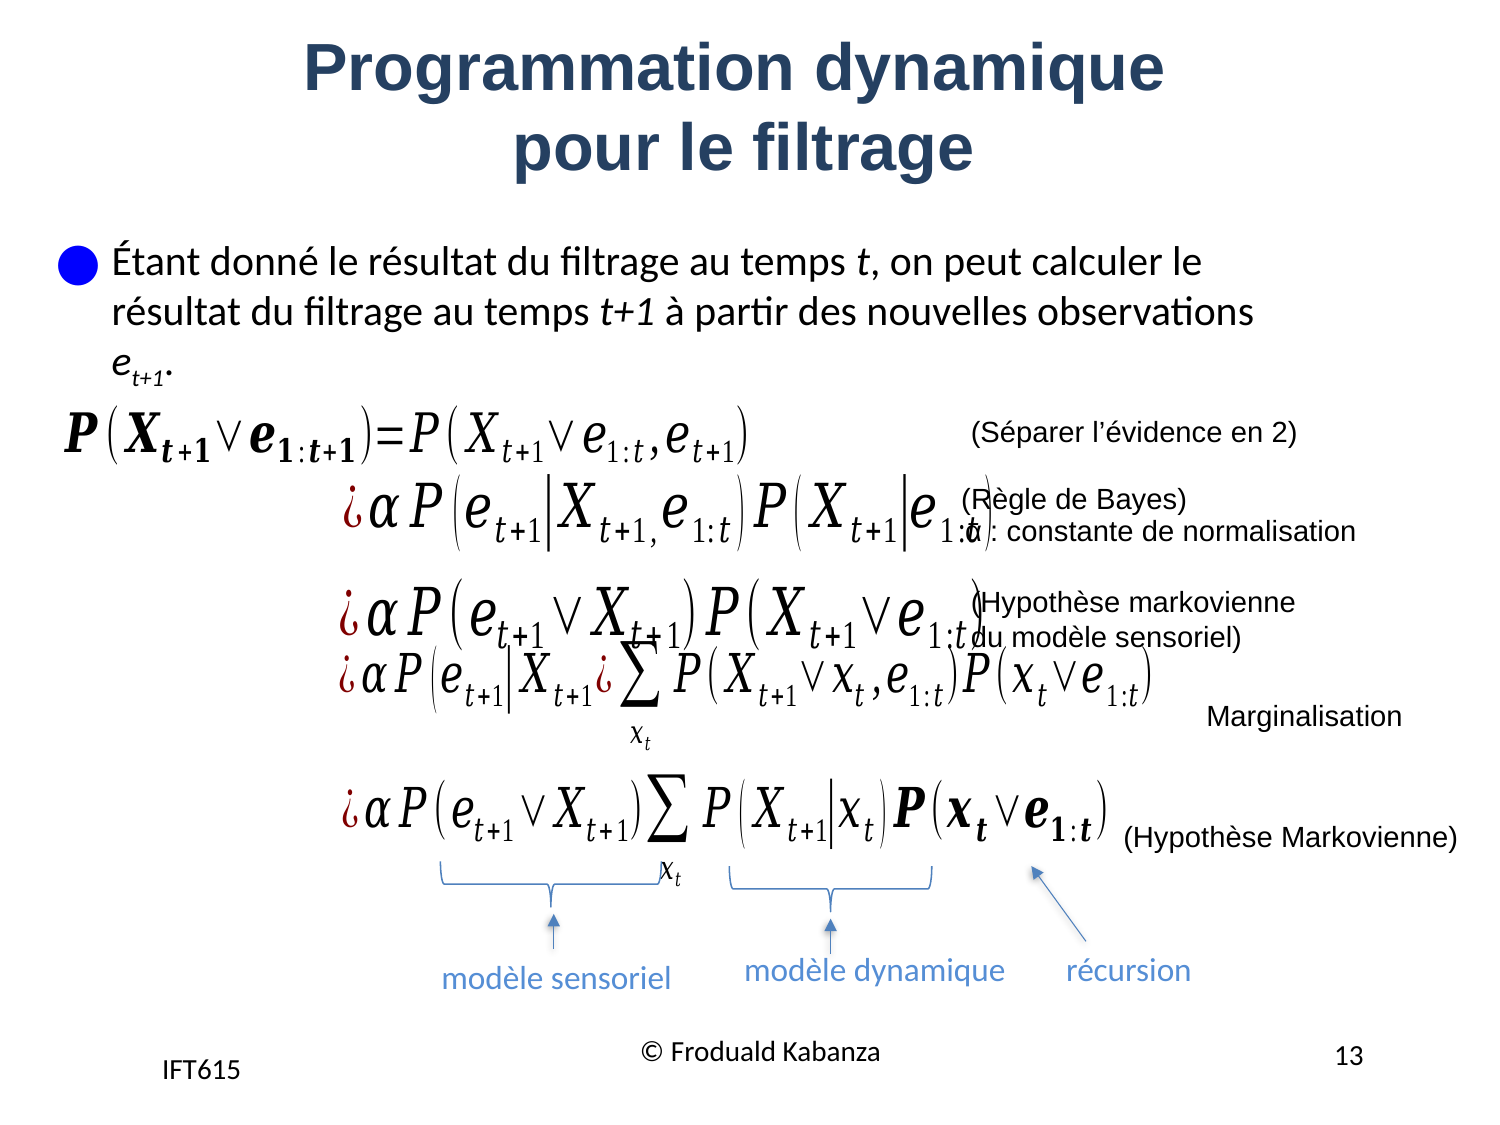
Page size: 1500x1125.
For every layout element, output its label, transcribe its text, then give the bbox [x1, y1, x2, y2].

list Étant donné le résultat du filtrage au temps t, on peut calculer le résultat du filtrage au temps t+1 à partir des nouvelles observations et+1. [40, 226, 1292, 351]
text_box (Hypothèse markovienne du modèle sensoriel) [956, 575, 1322, 661]
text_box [426, 861, 726, 1005]
text_box 13 [1260, 1028, 1437, 1107]
footer © Froduald Kabanza [624, 1028, 975, 1107]
title Programmation dynamique pour le filtrage [157, 35, 1332, 172]
text_box (Hypothèse Markovienne) [1108, 810, 1487, 861]
slide_number IFT615 [62, 1028, 257, 1107]
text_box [729, 865, 1030, 997]
text_box (Séparer l’évidence en 2) [956, 405, 1332, 456]
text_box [1031, 865, 1247, 998]
text_box Marginalisation [1191, 690, 1437, 741]
text_box α : constante de normalisation [950, 504, 1381, 555]
text_box (Règle de Bayes) [946, 473, 1247, 523]
